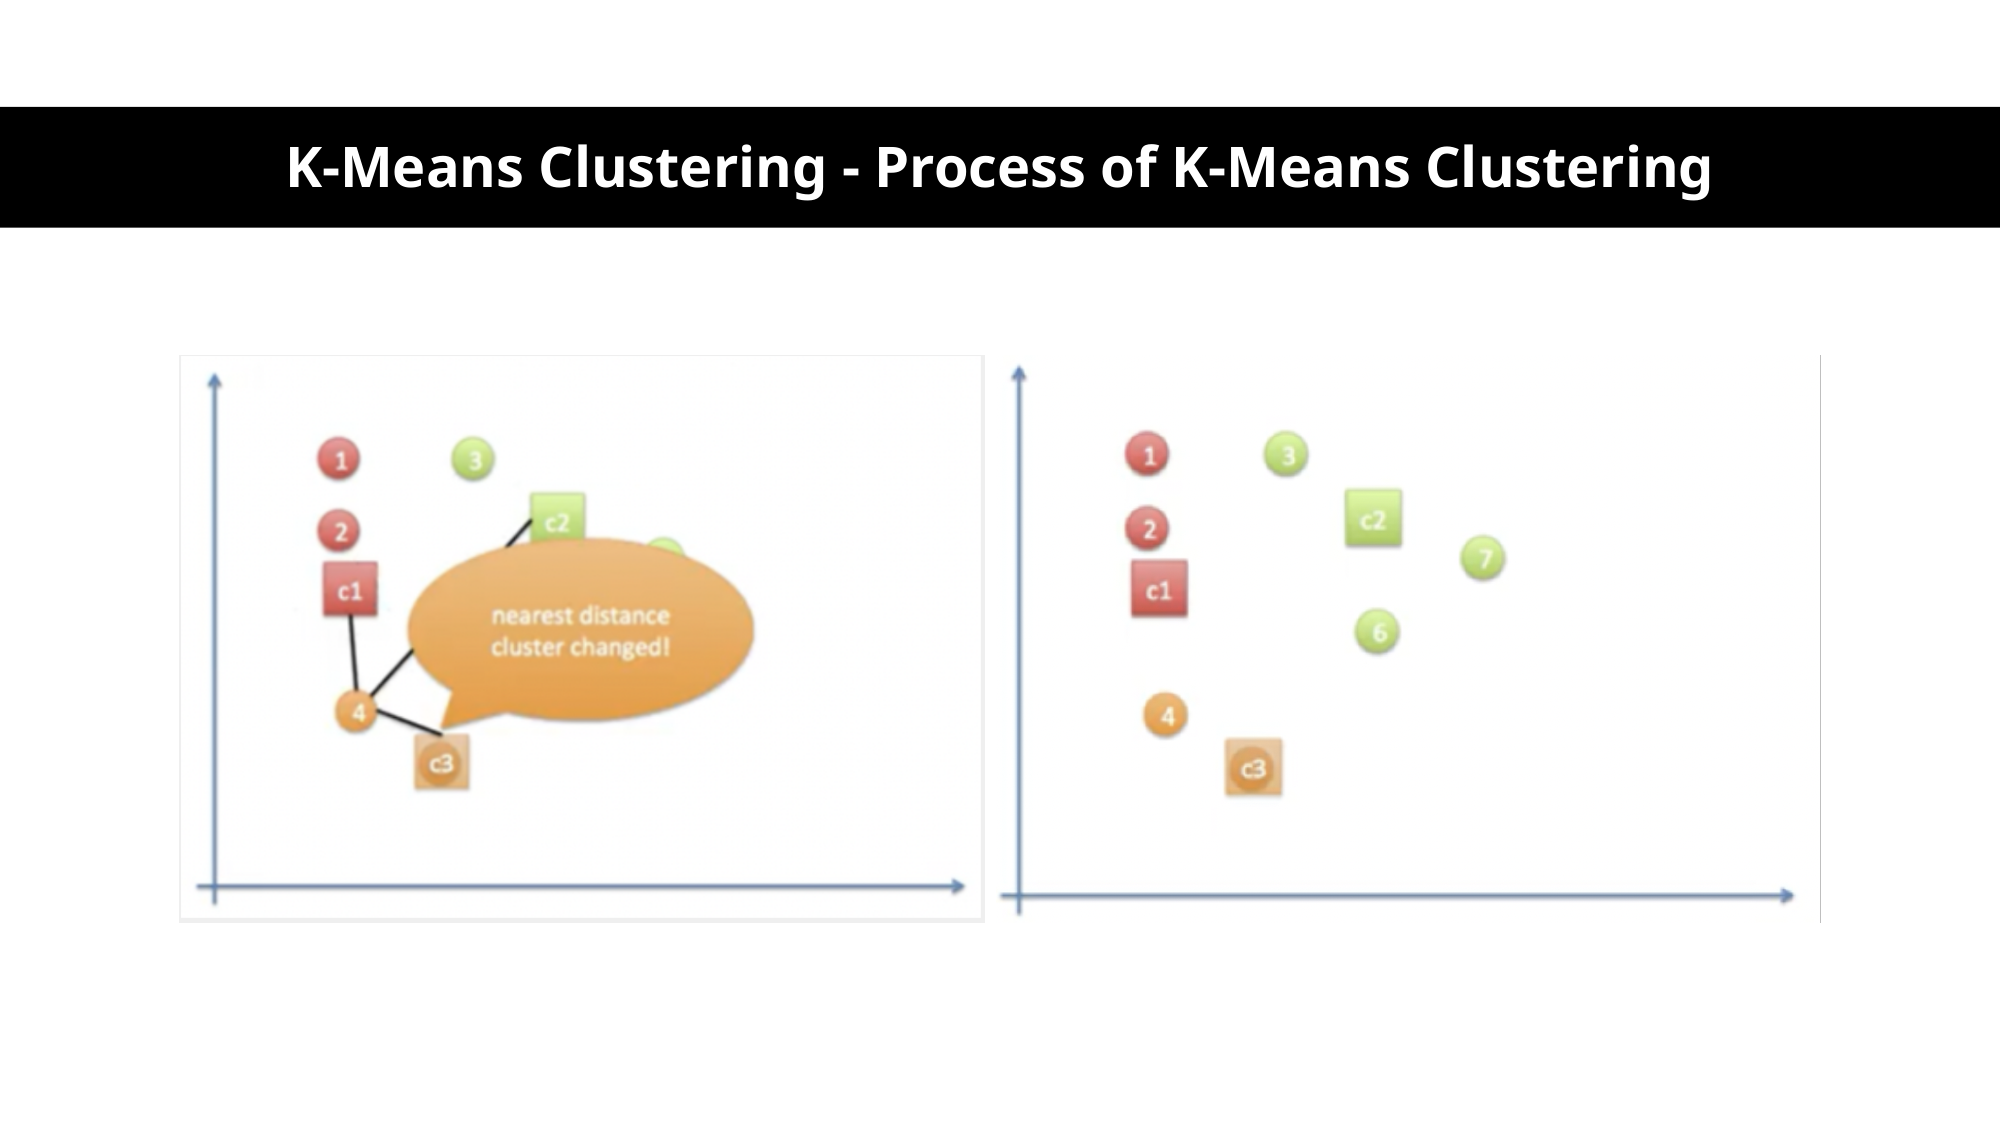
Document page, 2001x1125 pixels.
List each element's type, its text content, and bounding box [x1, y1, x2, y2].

title K-Means Clustering - Process of K-Means Clustering [137, 110, 1863, 228]
picture [179, 355, 985, 923]
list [996, 355, 1821, 923]
text_box [0, 106, 2000, 229]
